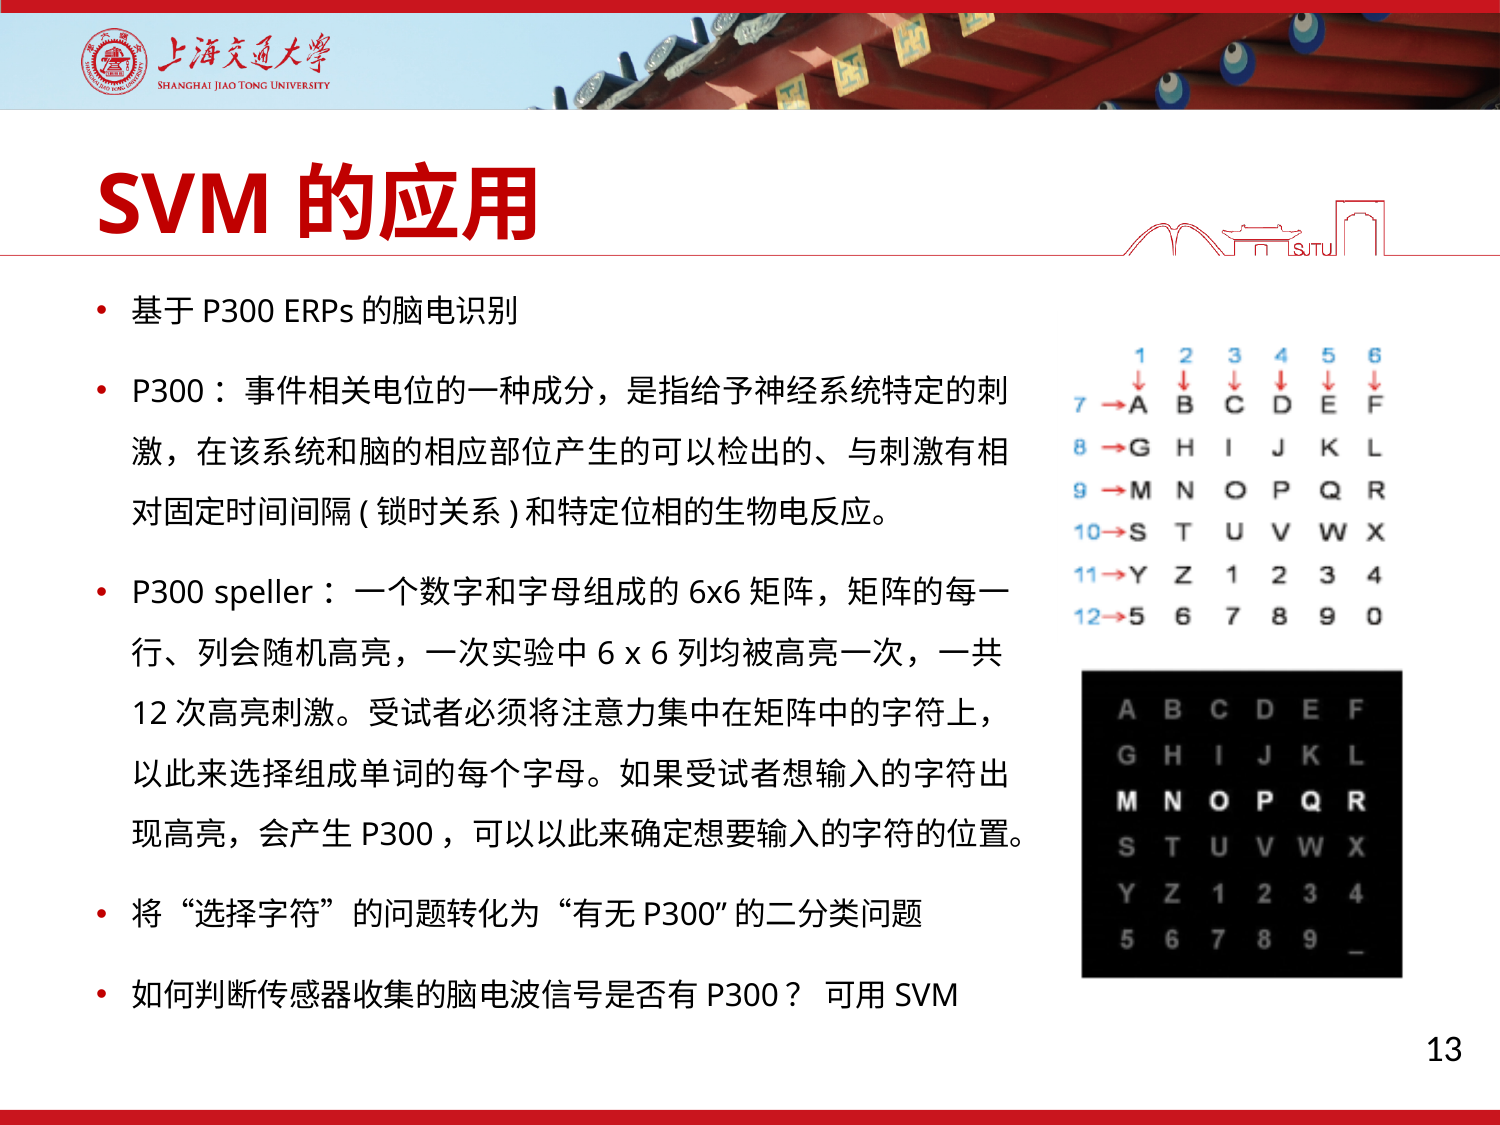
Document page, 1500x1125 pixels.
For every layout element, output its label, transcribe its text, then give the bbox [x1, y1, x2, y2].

picture [1056, 311, 1425, 996]
text_box 13 [1409, 1016, 1500, 1077]
picture [0, 0, 1500, 110]
list 基于P300 ERPs的脑电识别 P300：事件相关电位的一种成分，是指给予神经系统特定的刺激，在该系统和脑的相应部位产生的可以检出的、与刺激有相对固定时间间隔(锁时关系)和特定位相的生物电反应。 P300 speller：一个数字和字母组成的6x6矩阵，矩阵的每一行、列会随机高亮，一次实验中6 x 6列均被高亮一次，一共12次高亮刺激。受试者必须将注意力集中在矩阵中的字符上，以此来选择组成单词的每个字母。如果受试者想输入的字符出现高亮，会产生P300，可以以此来确定想要输入的字符的位置。 将“选择字符”的问题转化为“有无P300”的二分类问题 如何判断传感器收集的脑电波信号是否有P300？ 可用SVM [81, 264, 1025, 1072]
picture [0, 200, 1500, 256]
title SVM的应用 [81, 159, 1455, 254]
